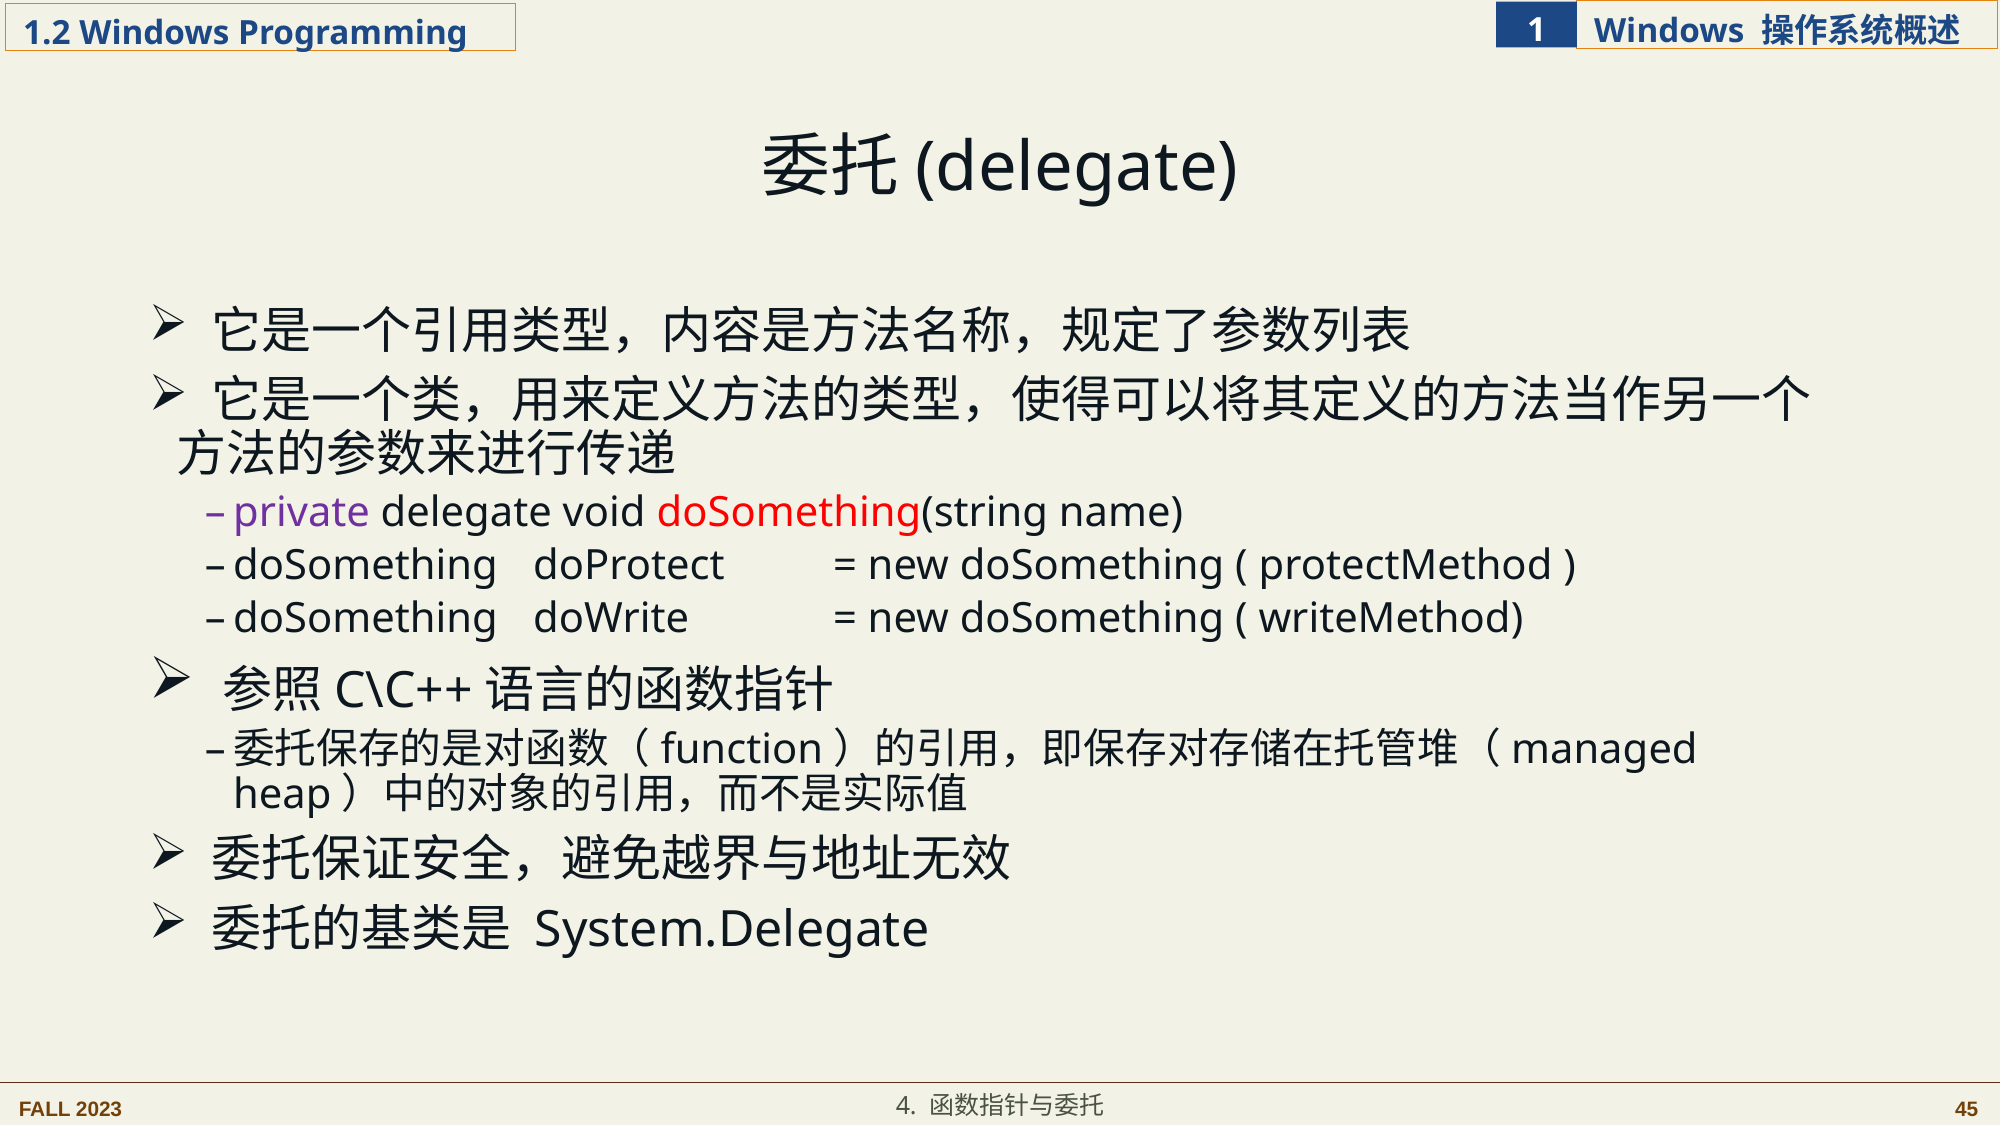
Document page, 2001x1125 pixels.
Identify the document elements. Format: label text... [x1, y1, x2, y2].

text_box 4. 函数指针与委托 [249, 1076, 1751, 1125]
title 委托(delegate) [137, 59, 1863, 278]
list 它是一个引用类型，内容是方法名称，规定了参数列表 它是一个类，用来定义方法的类型，使得可以将其定义的方法当作另一个方法的参数来进行传递 private delegate void doSomething(string name) doSomething doProtect = new doSomething ( protectMethod ) doSomething doWrite = new doSomething ( writeMethod) 参照C\C++语言的函数指针 委托保存的是对函数（function）的引用，即保存对存储在托管堆（managed heap）中的对象的引用，而不是实际值 委托保证安全，避免越界与地址无效 委托的基类是 System.Delegate [137, 299, 1863, 1014]
